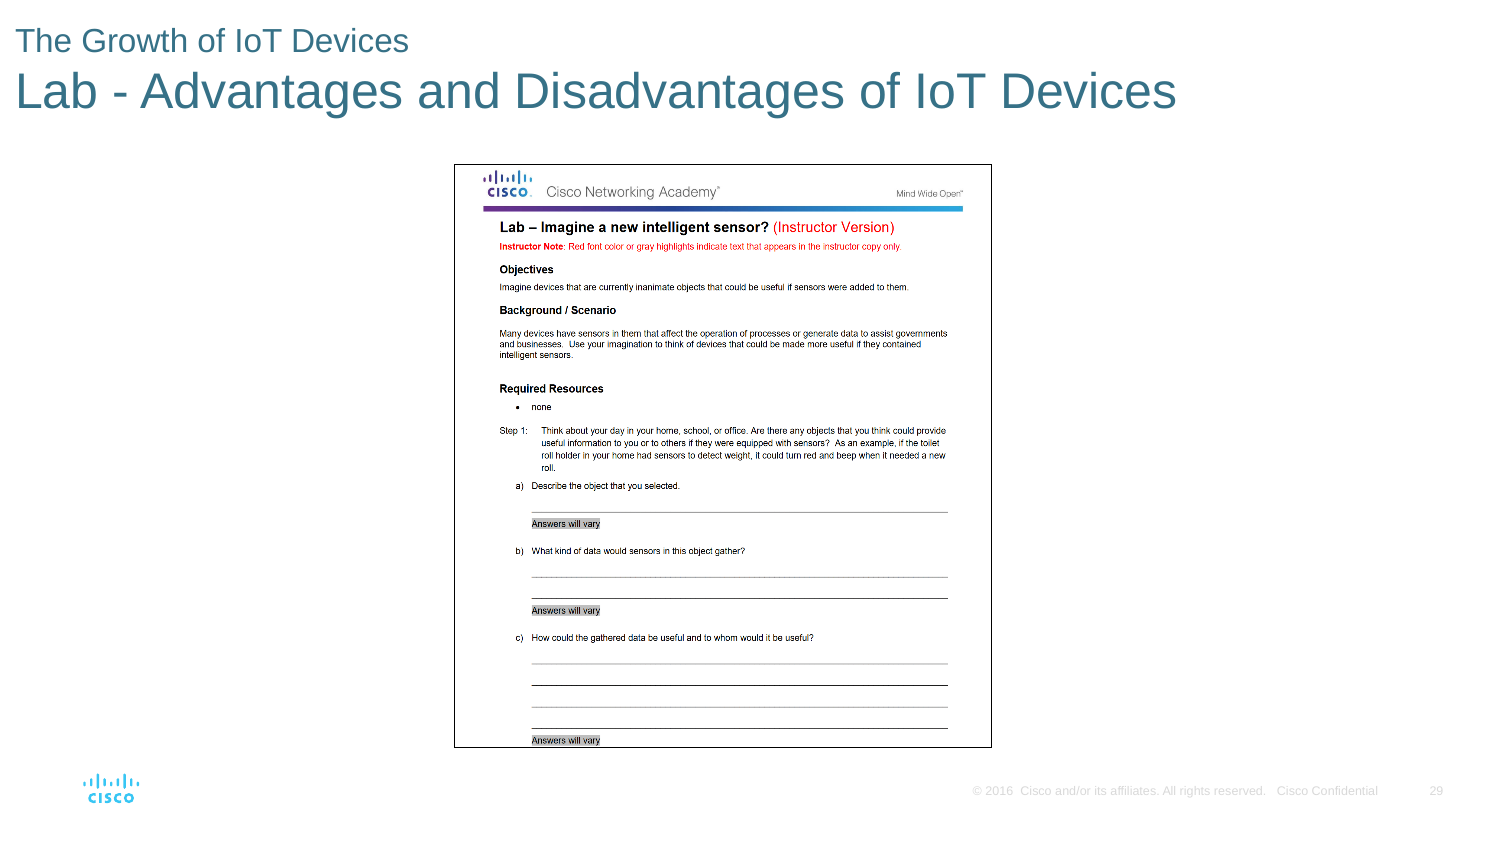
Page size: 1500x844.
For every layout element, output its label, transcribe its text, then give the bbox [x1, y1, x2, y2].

title The Growth of IoT Devices Lab - Advantages and Disadvantages of IoT Devices [0, 6, 1500, 131]
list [453, 164, 992, 749]
